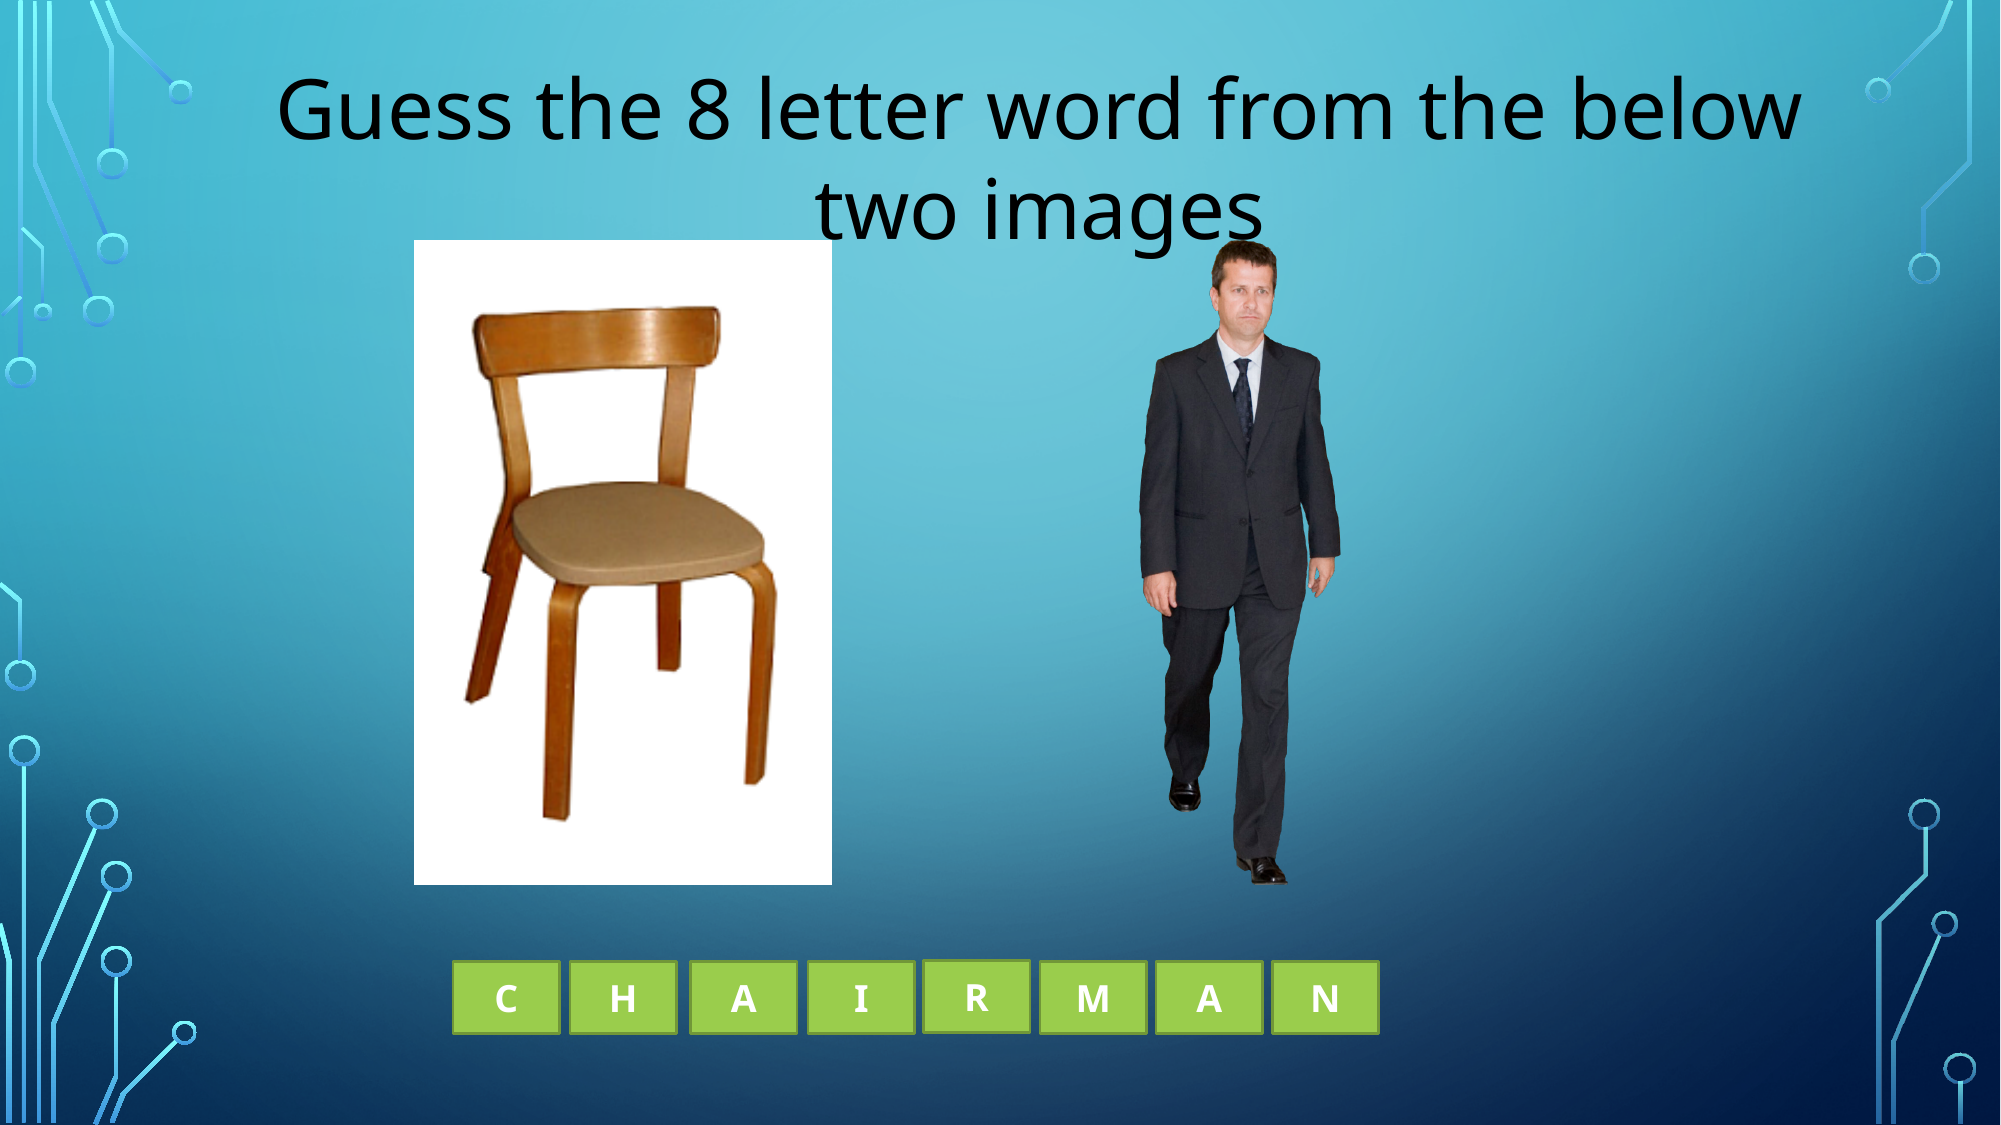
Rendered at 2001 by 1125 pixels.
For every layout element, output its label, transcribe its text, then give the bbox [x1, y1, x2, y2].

text_box N [1271, 960, 1380, 1035]
text_box A [689, 960, 798, 1035]
picture [927, 240, 1552, 885]
text_box A [1155, 960, 1264, 1035]
text_box R [922, 959, 1031, 1034]
text_box C [452, 960, 561, 1035]
text_box Guess the 8 letter word from the below two images [196, 48, 1884, 264]
text_box M [1039, 960, 1148, 1035]
text_box H [569, 960, 678, 1035]
text_box I [807, 960, 916, 1035]
picture [414, 240, 832, 885]
